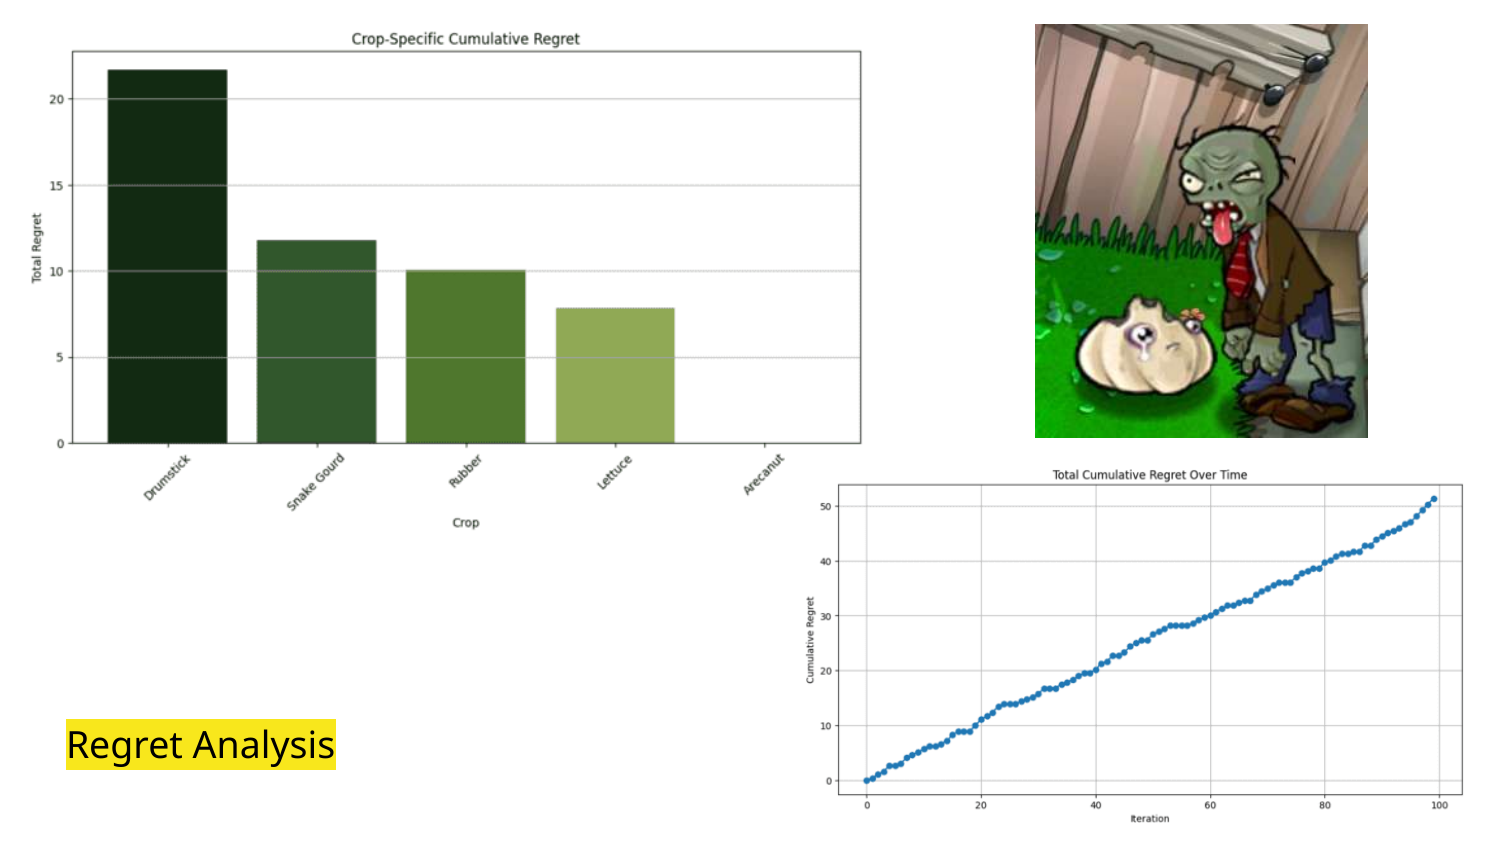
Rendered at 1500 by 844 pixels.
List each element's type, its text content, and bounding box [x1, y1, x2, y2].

picture [24, 24, 1468, 830]
picture [1034, 24, 1368, 439]
list Regret Analysis [51, 694, 795, 794]
